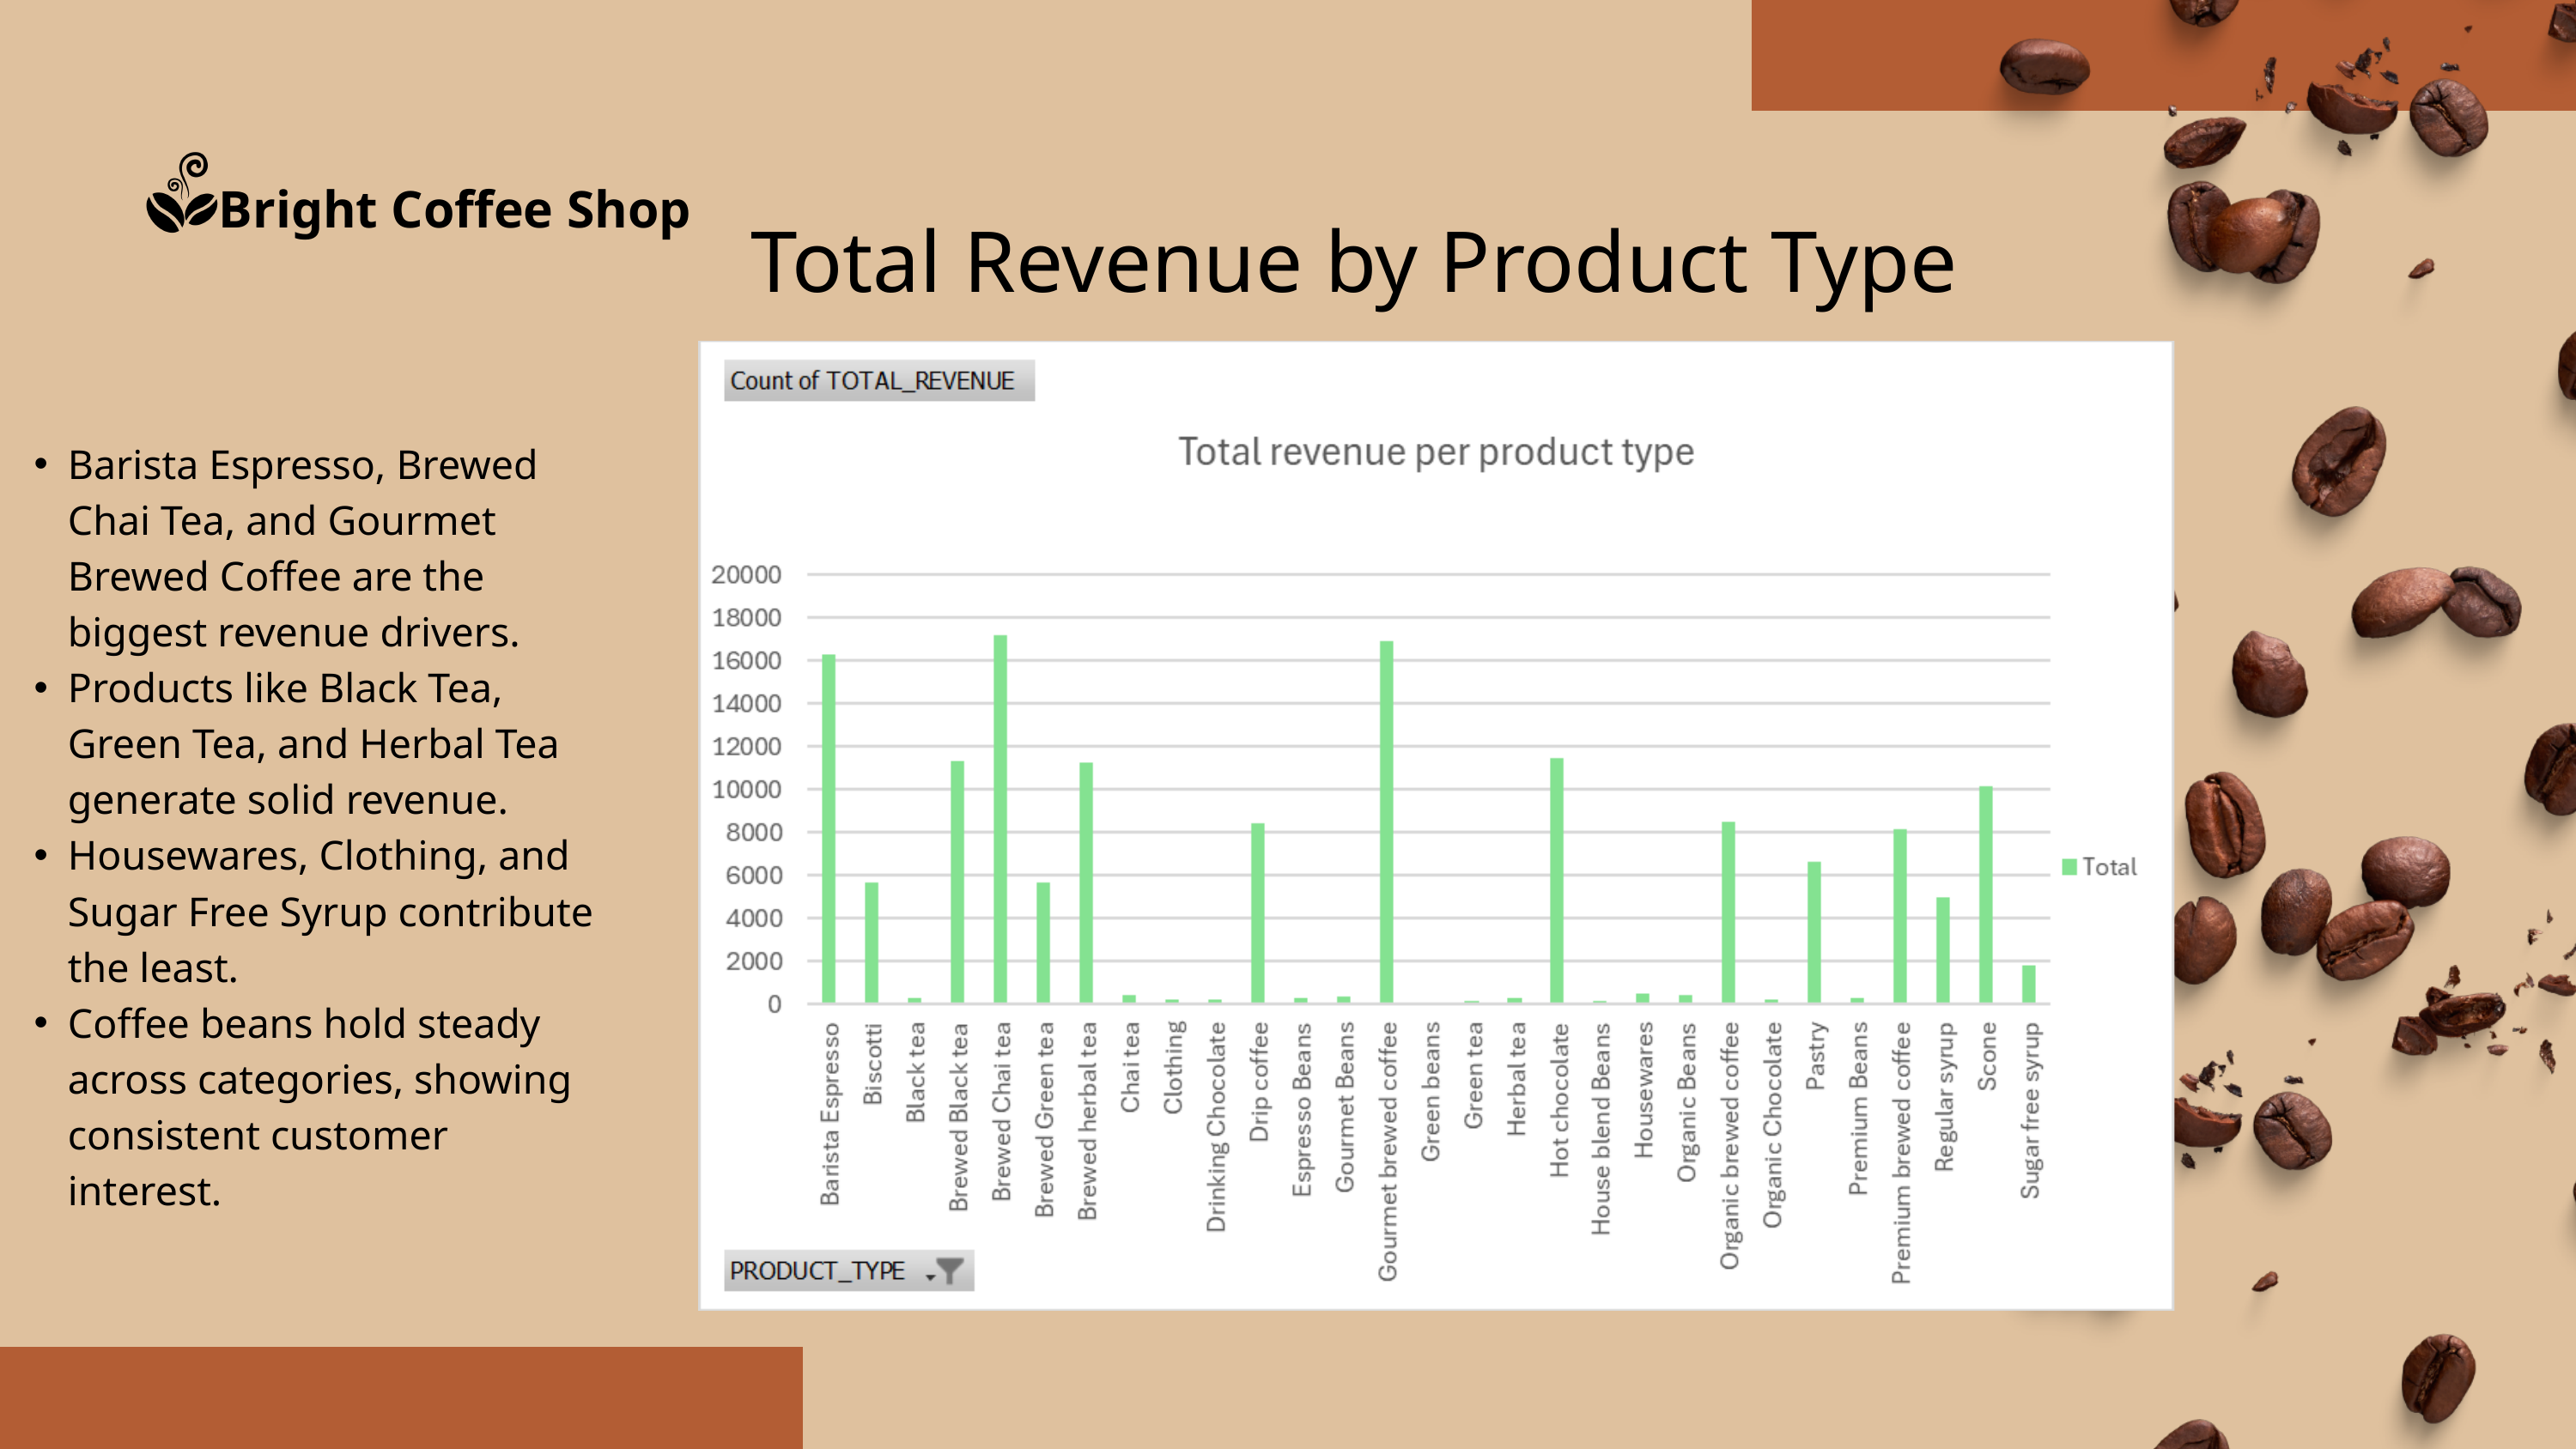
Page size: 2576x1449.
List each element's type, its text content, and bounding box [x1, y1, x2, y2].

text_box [1751, 0, 2576, 112]
text_box [698, 341, 2175, 1311]
text_box Barista Espresso, Brewed Chai Tea, and Gourmet Brewed Coffee are the biggest revenue drivers. Products like Black Tea, Green Tea, and Herbal Tea generate solid revenue. Housewares, Clothing, and Sugar Free Syrup contribute the least. Coffee beans hold steady across categories, showing consistent customer interest. [0, 431, 605, 1272]
text_box [1703, 544, 2576, 1449]
text_box [144, 144, 219, 235]
text_box Bright Coffee Shop [218, 167, 692, 238]
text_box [0, 1347, 804, 1449]
text_box Total Revenue by Product Type [604, 191, 2105, 309]
text_box [1859, 118, 2576, 544]
